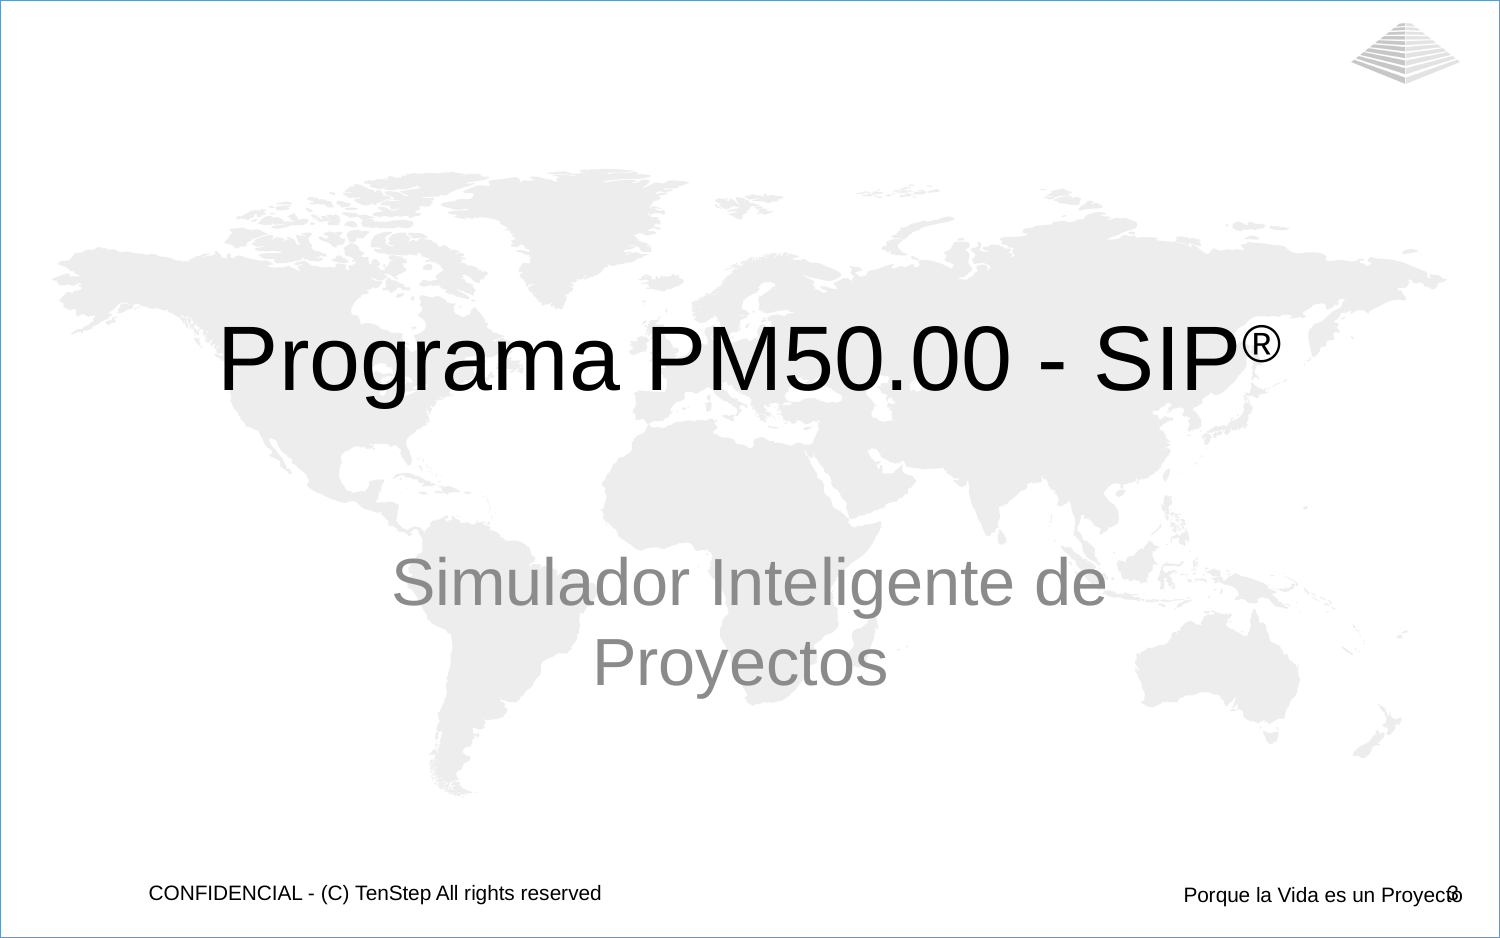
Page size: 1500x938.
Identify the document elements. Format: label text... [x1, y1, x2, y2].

slide_number 3 [1405, 872, 1500, 923]
footer CONFIDENCIAL - (C) TenStep All rights reserved [0, 872, 751, 923]
subtitle Simulador Inteligente de Proyectos [225, 531, 1275, 771]
title Programa PM50.00 - SIP® [112, 291, 1388, 493]
